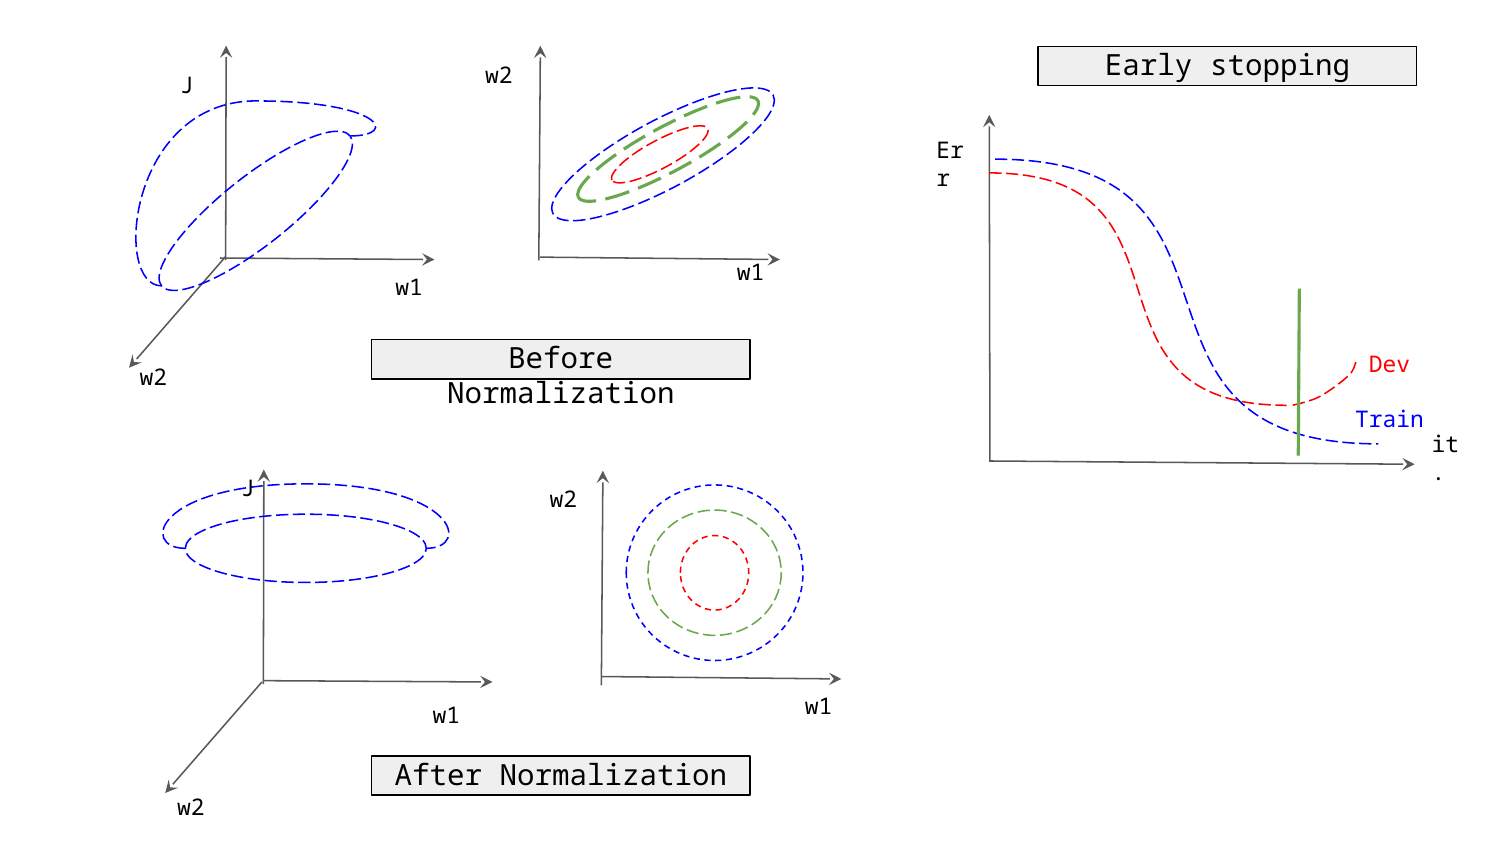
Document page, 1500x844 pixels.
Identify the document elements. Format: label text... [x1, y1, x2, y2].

text_box [161, 135, 351, 286]
text_box [993, 460, 1415, 465]
text_box [536, 45, 790, 261]
text_box it. [1416, 414, 1486, 467]
text_box After Normalization [497, 756, 750, 796]
text_box Dev Train [1382, 349, 1454, 412]
text_box [321, 131, 349, 135]
text_box [534, 469, 853, 729]
text_box [128, 256, 226, 368]
text_box w2 [469, 45, 532, 98]
text_box [994, 158, 1379, 445]
text_box [989, 172, 1287, 406]
text_box Early stopping [1038, 46, 1417, 86]
text_box w2 [124, 372, 187, 400]
text_box [380, 260, 433, 266]
text_box J [165, 55, 220, 108]
text_box w1 [721, 266, 791, 296]
text_box w1 [380, 257, 449, 311]
text_box [161, 457, 493, 830]
text_box Err [921, 120, 984, 173]
text_box Before Normalization [371, 339, 750, 379]
